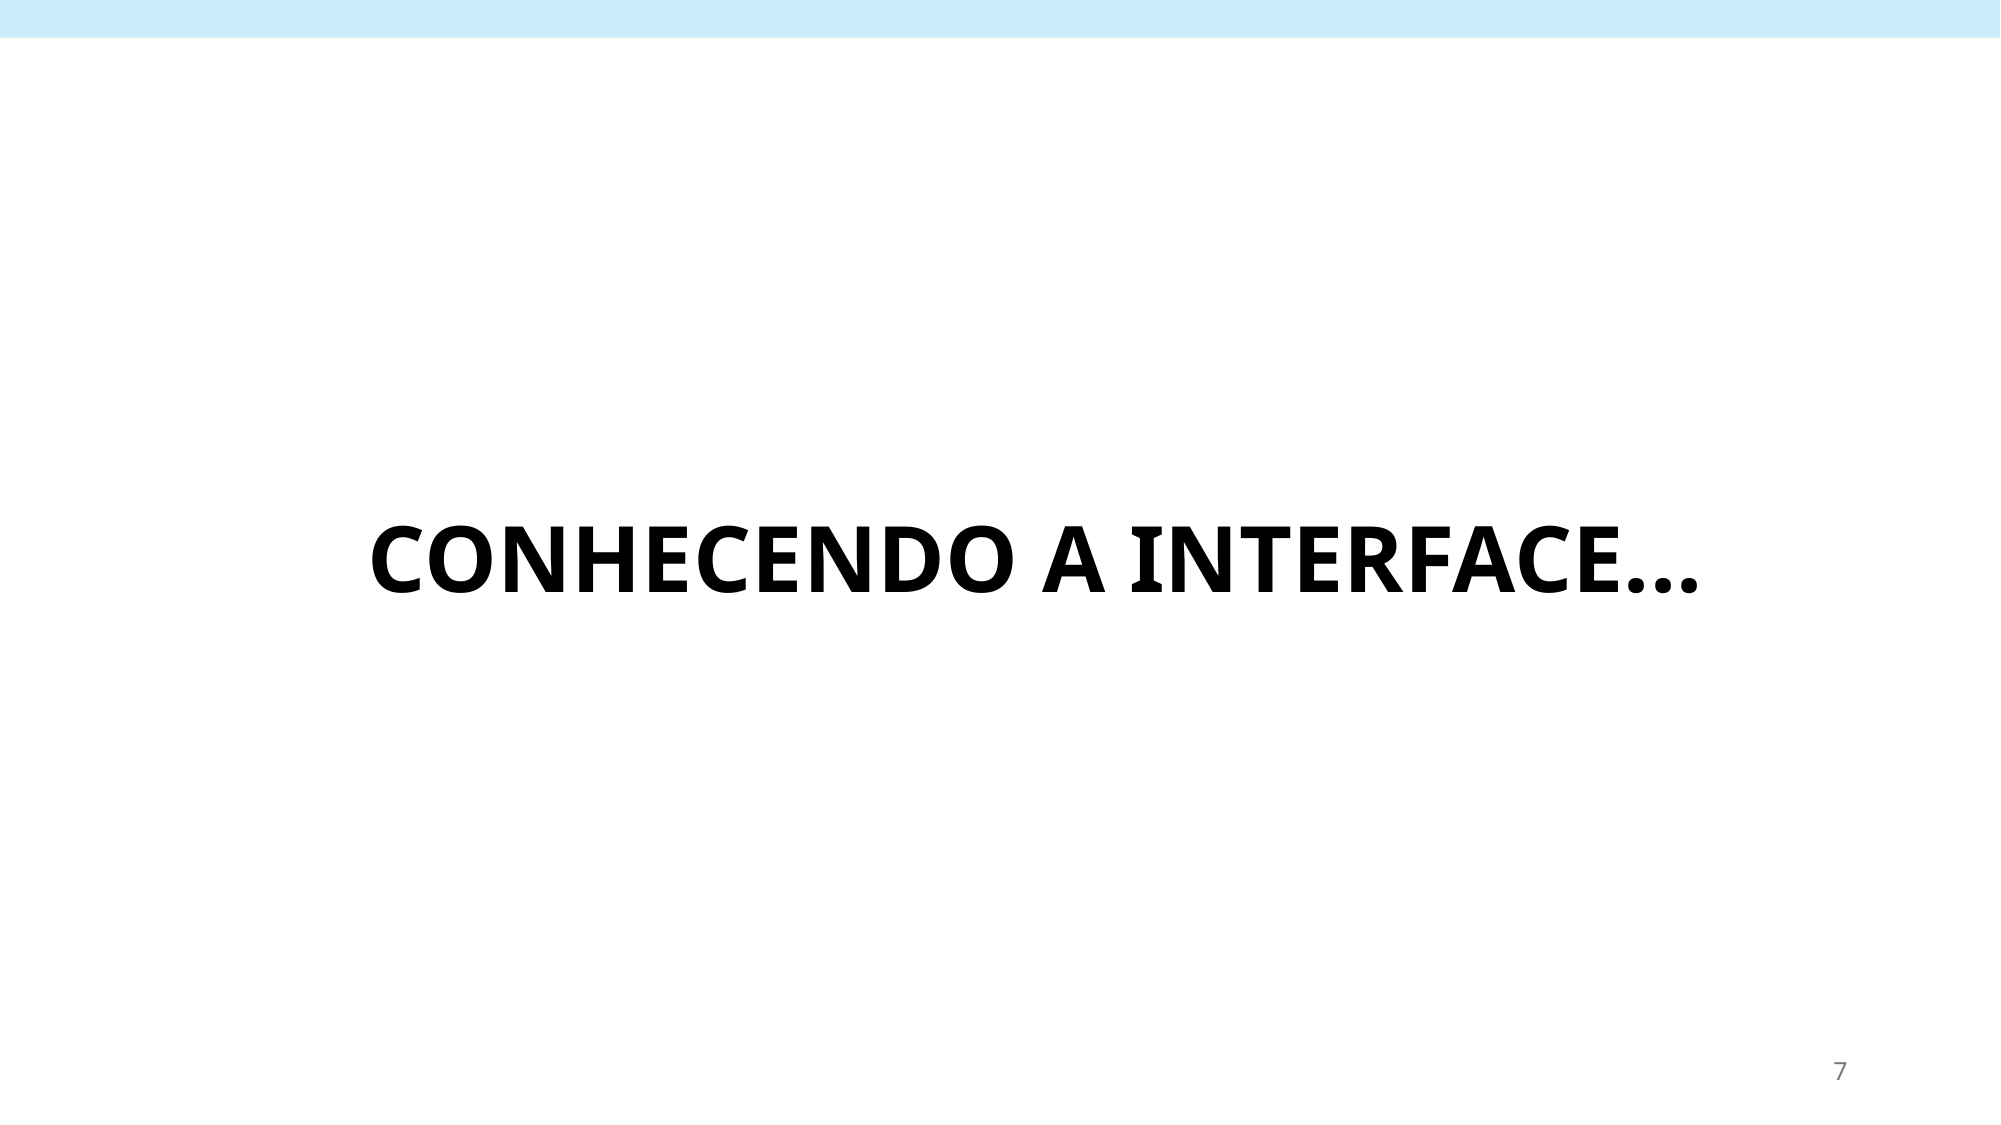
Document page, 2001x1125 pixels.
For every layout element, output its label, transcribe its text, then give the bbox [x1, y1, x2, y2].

text_box [0, 0, 2000, 39]
slide_number 7 [1412, 1042, 1863, 1103]
title CONHECENDO A INTERFACE... [129, 453, 1943, 672]
